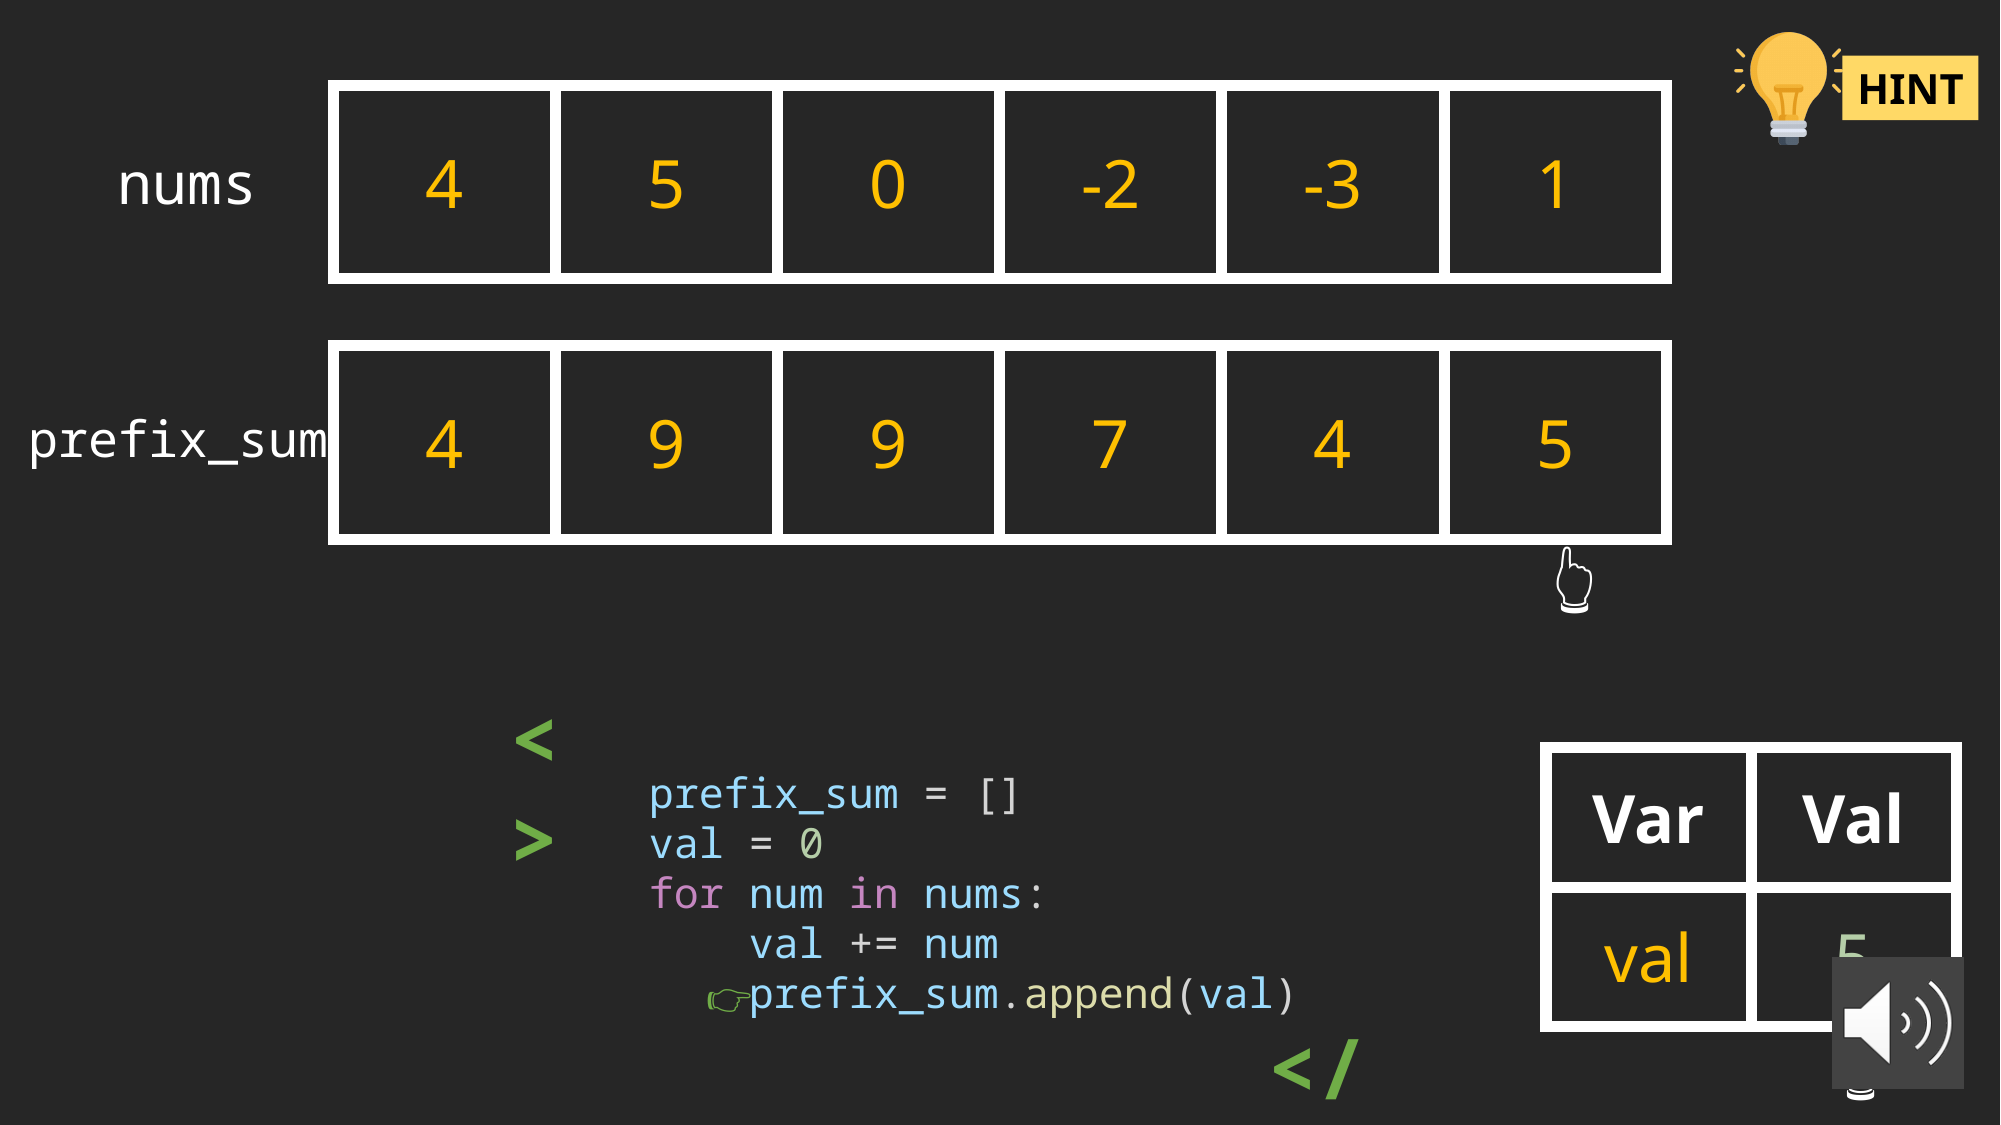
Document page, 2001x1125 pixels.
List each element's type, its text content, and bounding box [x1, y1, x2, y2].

table_header 4 [339, 91, 550, 273]
table_header 0 [783, 91, 994, 273]
table_header 7 [1005, 351, 1216, 534]
text_box </> [1252, 1008, 1422, 1125]
table_cell 5 [1757, 893, 1951, 1021]
picture [1732, 32, 1845, 145]
table_header -3 [1227, 91, 1439, 273]
table_header 4 [1227, 351, 1439, 534]
text_box 👆 [1536, 539, 1613, 624]
table_header -2 [1005, 91, 1216, 273]
text_box <> [494, 680, 619, 895]
table_header Val [1757, 753, 1951, 882]
table_header 9 [783, 351, 994, 534]
text_box 👉 [691, 966, 768, 1027]
text_box HINT [1845, 55, 1979, 121]
table_cell val [1552, 893, 1746, 1021]
text_box 👆 [1823, 1026, 1900, 1112]
text_box nums [102, 139, 273, 224]
table_header 4 [339, 351, 550, 534]
table_header 9 [561, 351, 772, 534]
text_box prefix_sum [14, 399, 328, 475]
table_header 5 [561, 91, 772, 273]
table_header 1 [1450, 91, 1661, 273]
table_header Var [1552, 753, 1746, 882]
text_box prefix_sum = [] val = 0 for num in nums: val += num prefix_sum.append(val) [633, 759, 1314, 1025]
picture [1831, 956, 1965, 1090]
table_header 5 [1450, 351, 1661, 534]
